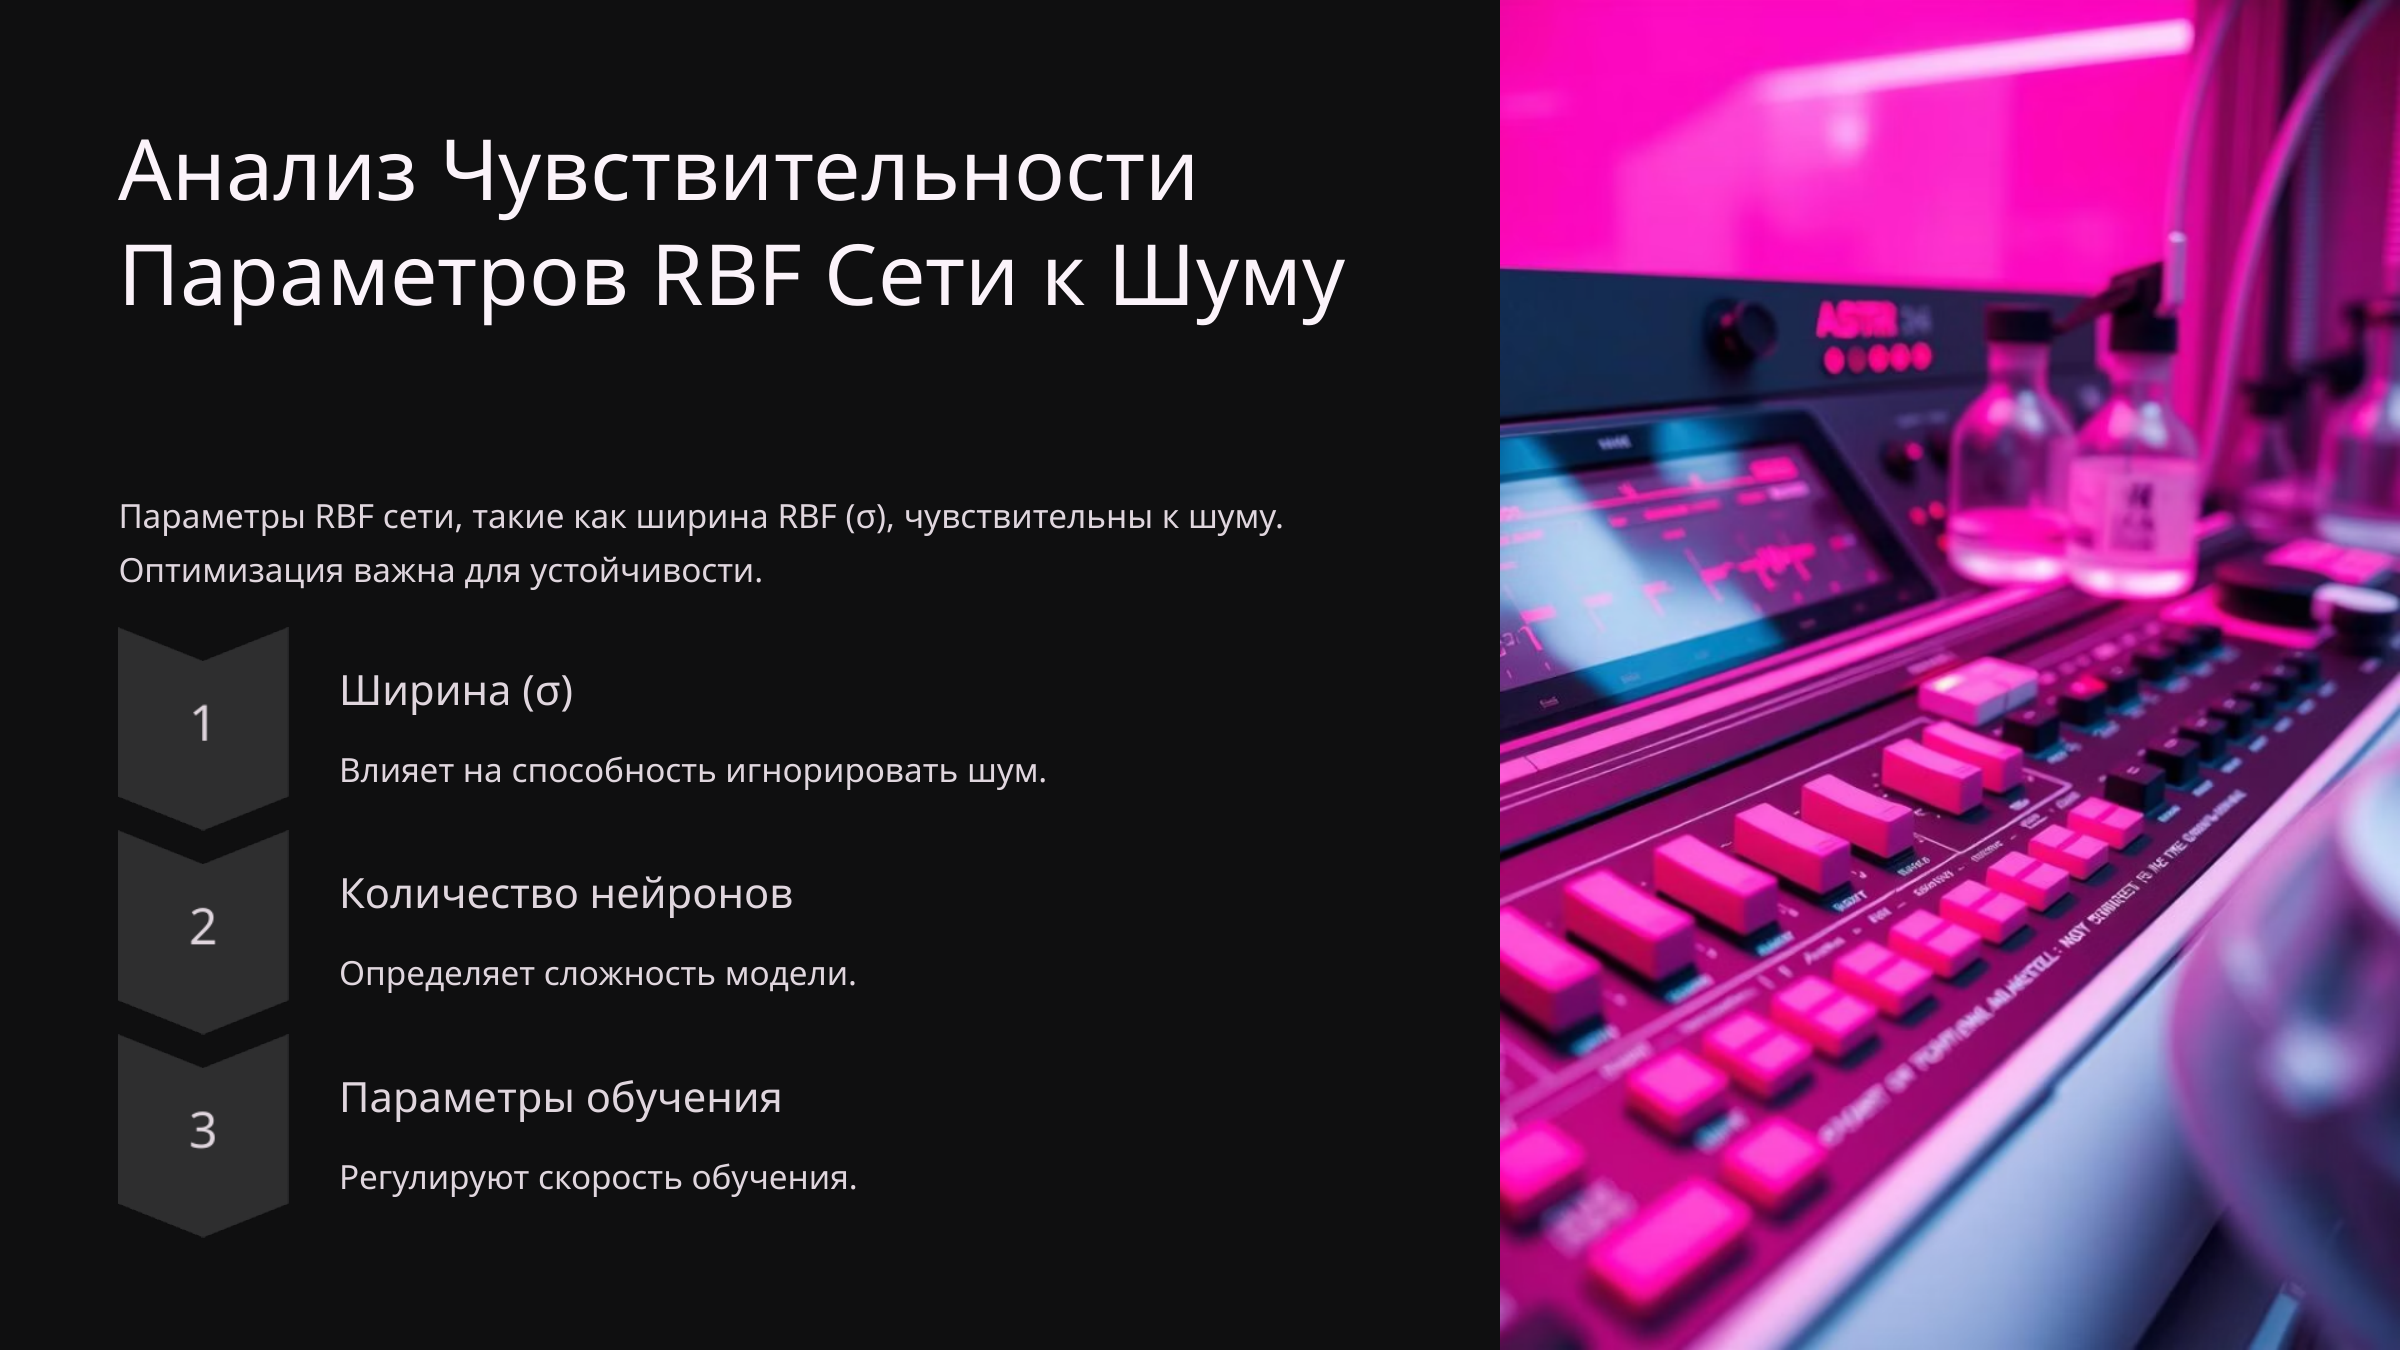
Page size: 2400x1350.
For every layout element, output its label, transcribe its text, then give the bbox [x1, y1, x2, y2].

text_box Количество нейронов [339, 864, 823, 918]
picture [1499, 0, 2400, 1350]
text_box Параметры RBF сети, такие как ширина RBF (σ), чувствительны к шуму. Оптимизация важна для устойчивости. [118, 480, 1382, 590]
text_box Влияет на способность игнорировать шум. [339, 734, 1382, 789]
text_box Определяет сложность модели. [339, 938, 1382, 993]
text_box Ширина (σ) [339, 661, 764, 715]
text_box Параметры обучения [339, 1068, 797, 1122]
text_box Регулируют скорость обучения. [339, 1141, 1382, 1196]
picture [118, 627, 289, 1238]
text_box Анализ Чувствительности Параметров RBF Сети к Шуму [118, 111, 1382, 430]
